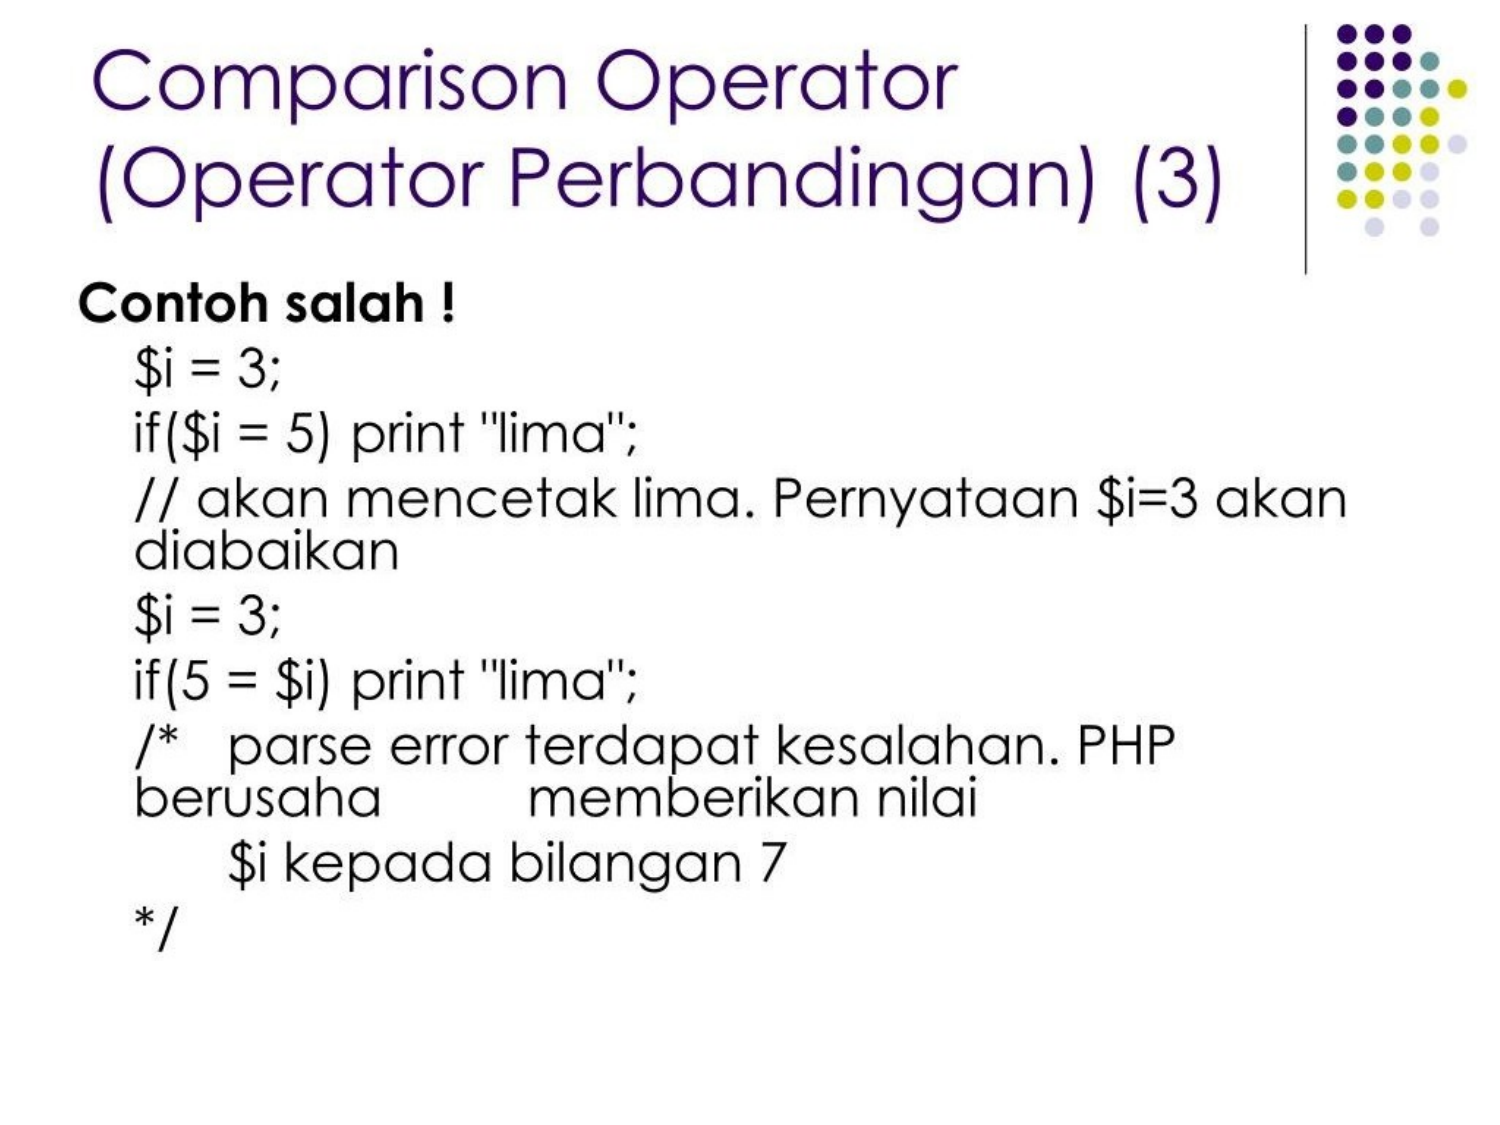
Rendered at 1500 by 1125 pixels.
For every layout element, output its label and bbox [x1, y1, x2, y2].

picture [70, 20, 1479, 962]
